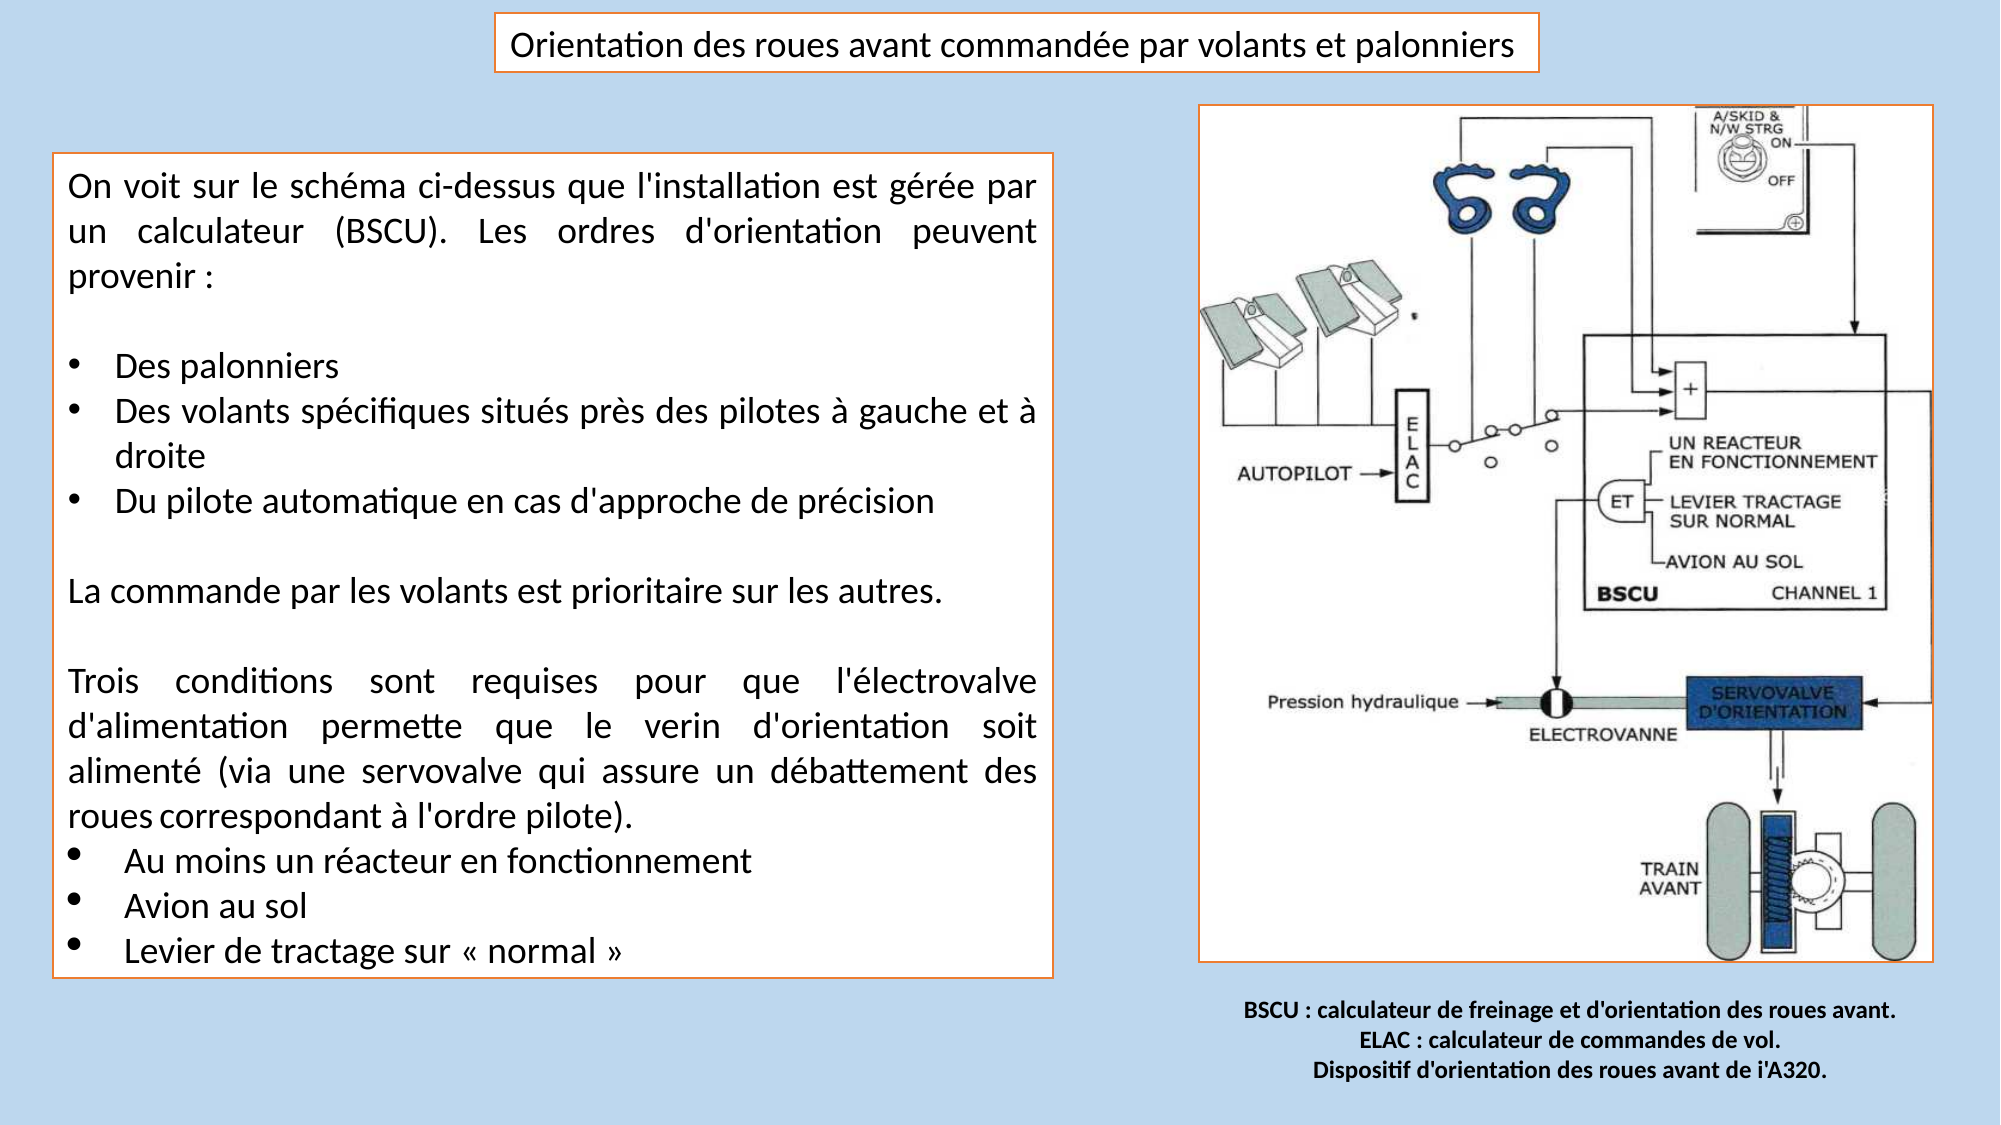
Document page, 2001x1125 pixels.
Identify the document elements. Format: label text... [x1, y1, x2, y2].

text_box BSCU : calculateur de freinage et d'orientation des roues avant. ELAC : calculateur de commandes de vol. Dispositif d'orientation des roues avant de i'A320. [1178, 986, 1964, 1091]
text_box On voit sur le schéma ci-dessus que l'installation est gérée par un calculateur (BSCU). Les ordres d'orientation peuvent provenir : Des palonniers Des volants spécifiques situés près des pilotes à gauche et à droite Du pilote automatique en cas d'approche de précision La commande par les volants est prioritaire sur les autres. Trois conditions sont requises pour que l'électrovalve d'alimentation permette que le verin d'orientation soit alimenté (via une servovalve qui assure un débattement des roues correspondant à l'ordre pilote). Au moins un réacteur en fonctionnement Avion au sol Levier de tractage sur « normal » [52, 152, 1054, 979]
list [1199, 106, 1933, 961]
text_box Orientation des roues avant commandée par volants et palonniers [494, 12, 1540, 73]
